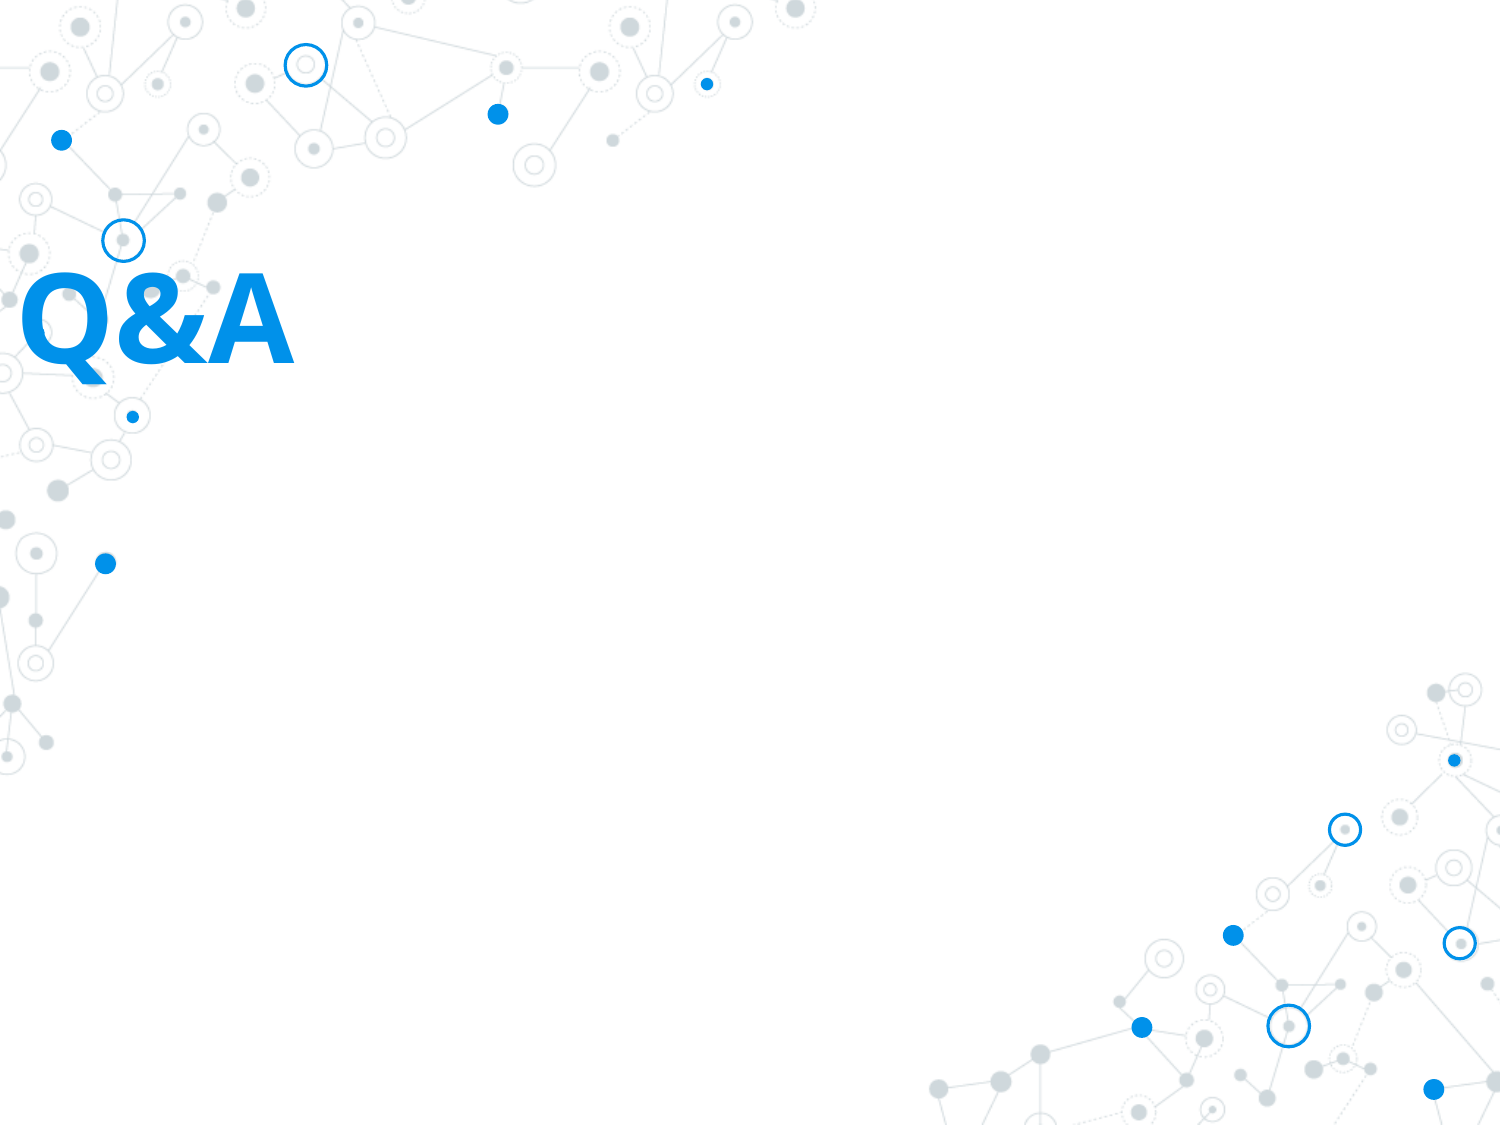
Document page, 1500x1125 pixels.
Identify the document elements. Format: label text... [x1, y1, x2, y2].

picture [0, 0, 1500, 223]
picture [0, 582, 1500, 1125]
title Q&A [0, 223, 1500, 582]
